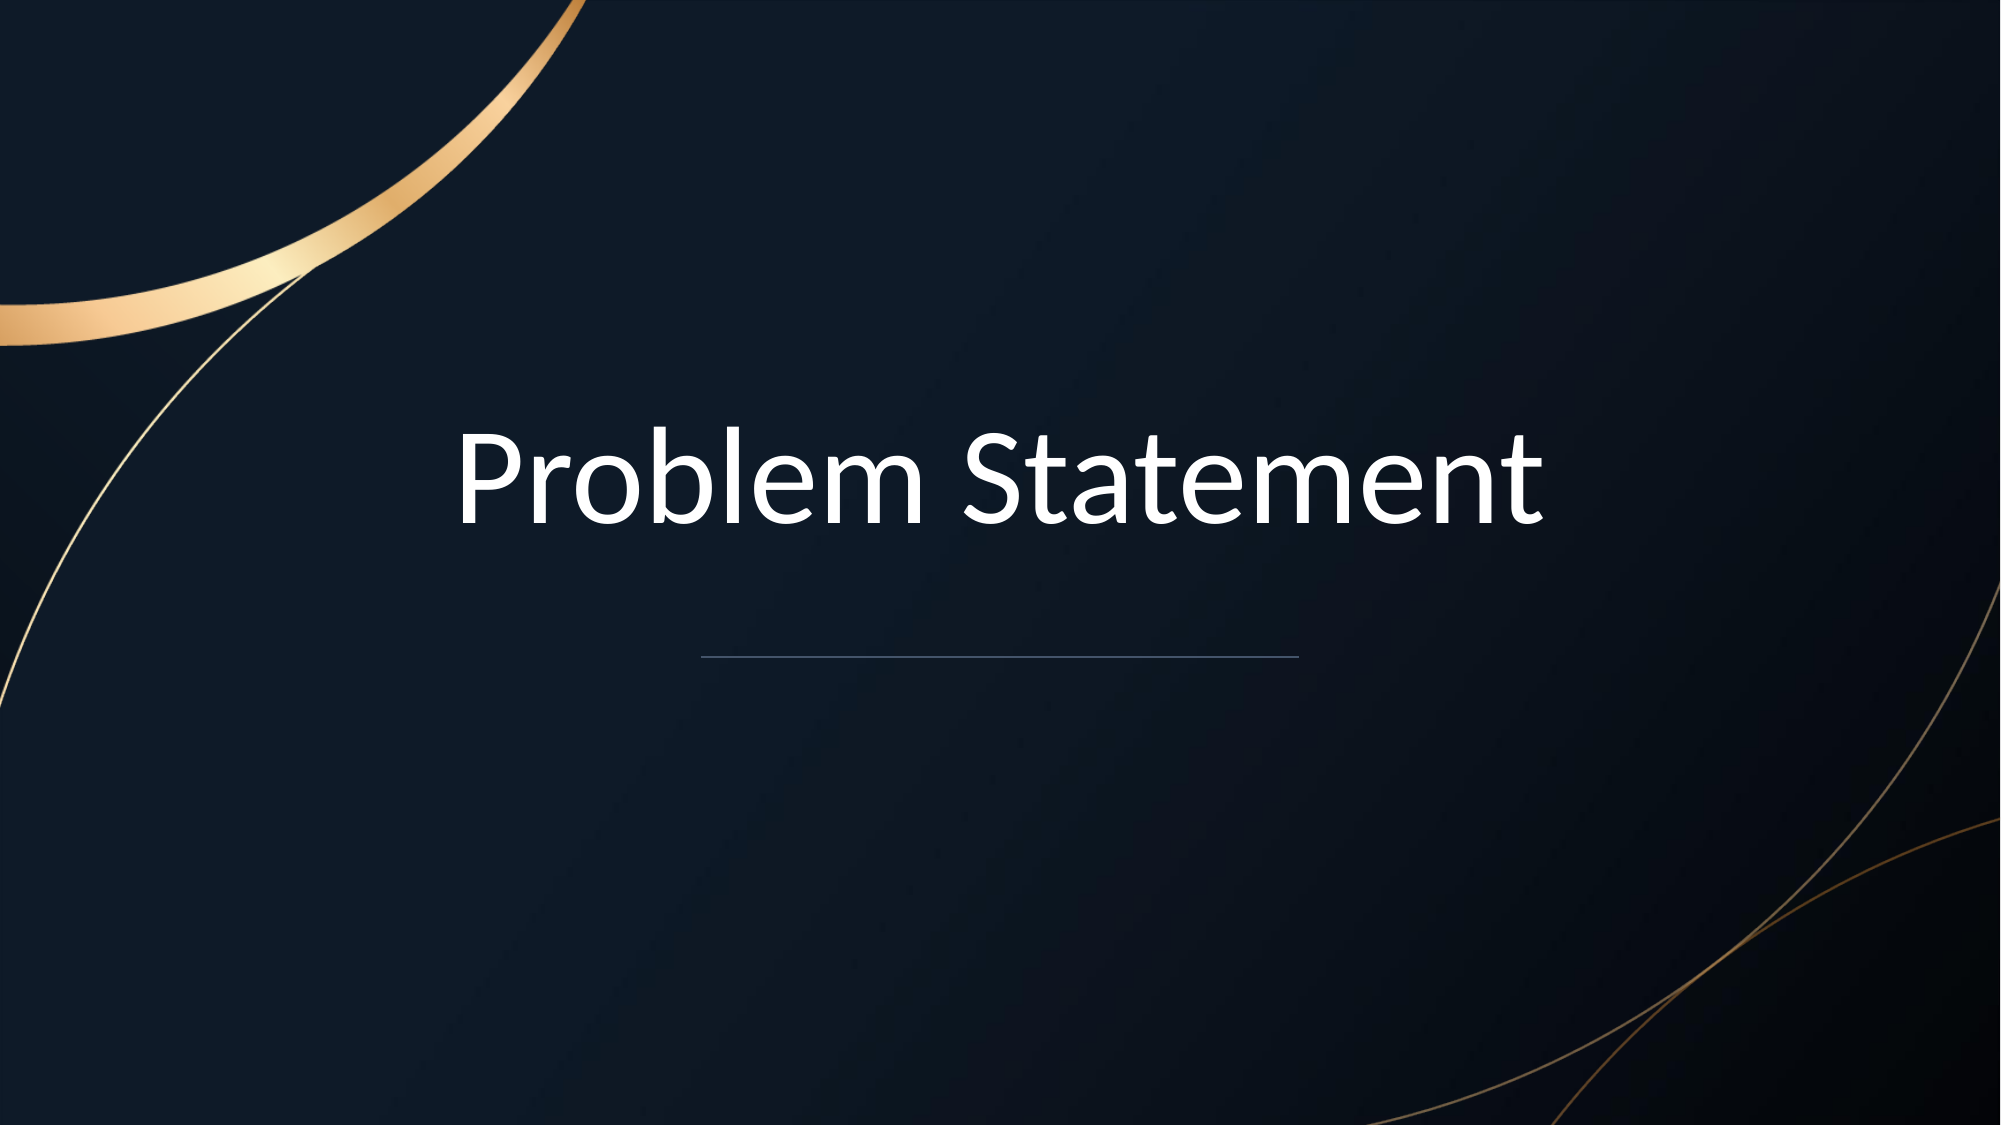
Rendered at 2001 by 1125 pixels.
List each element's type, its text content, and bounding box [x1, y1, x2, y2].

title Problem Statement [27, 361, 1972, 575]
picture [0, 0, 2001, 1125]
